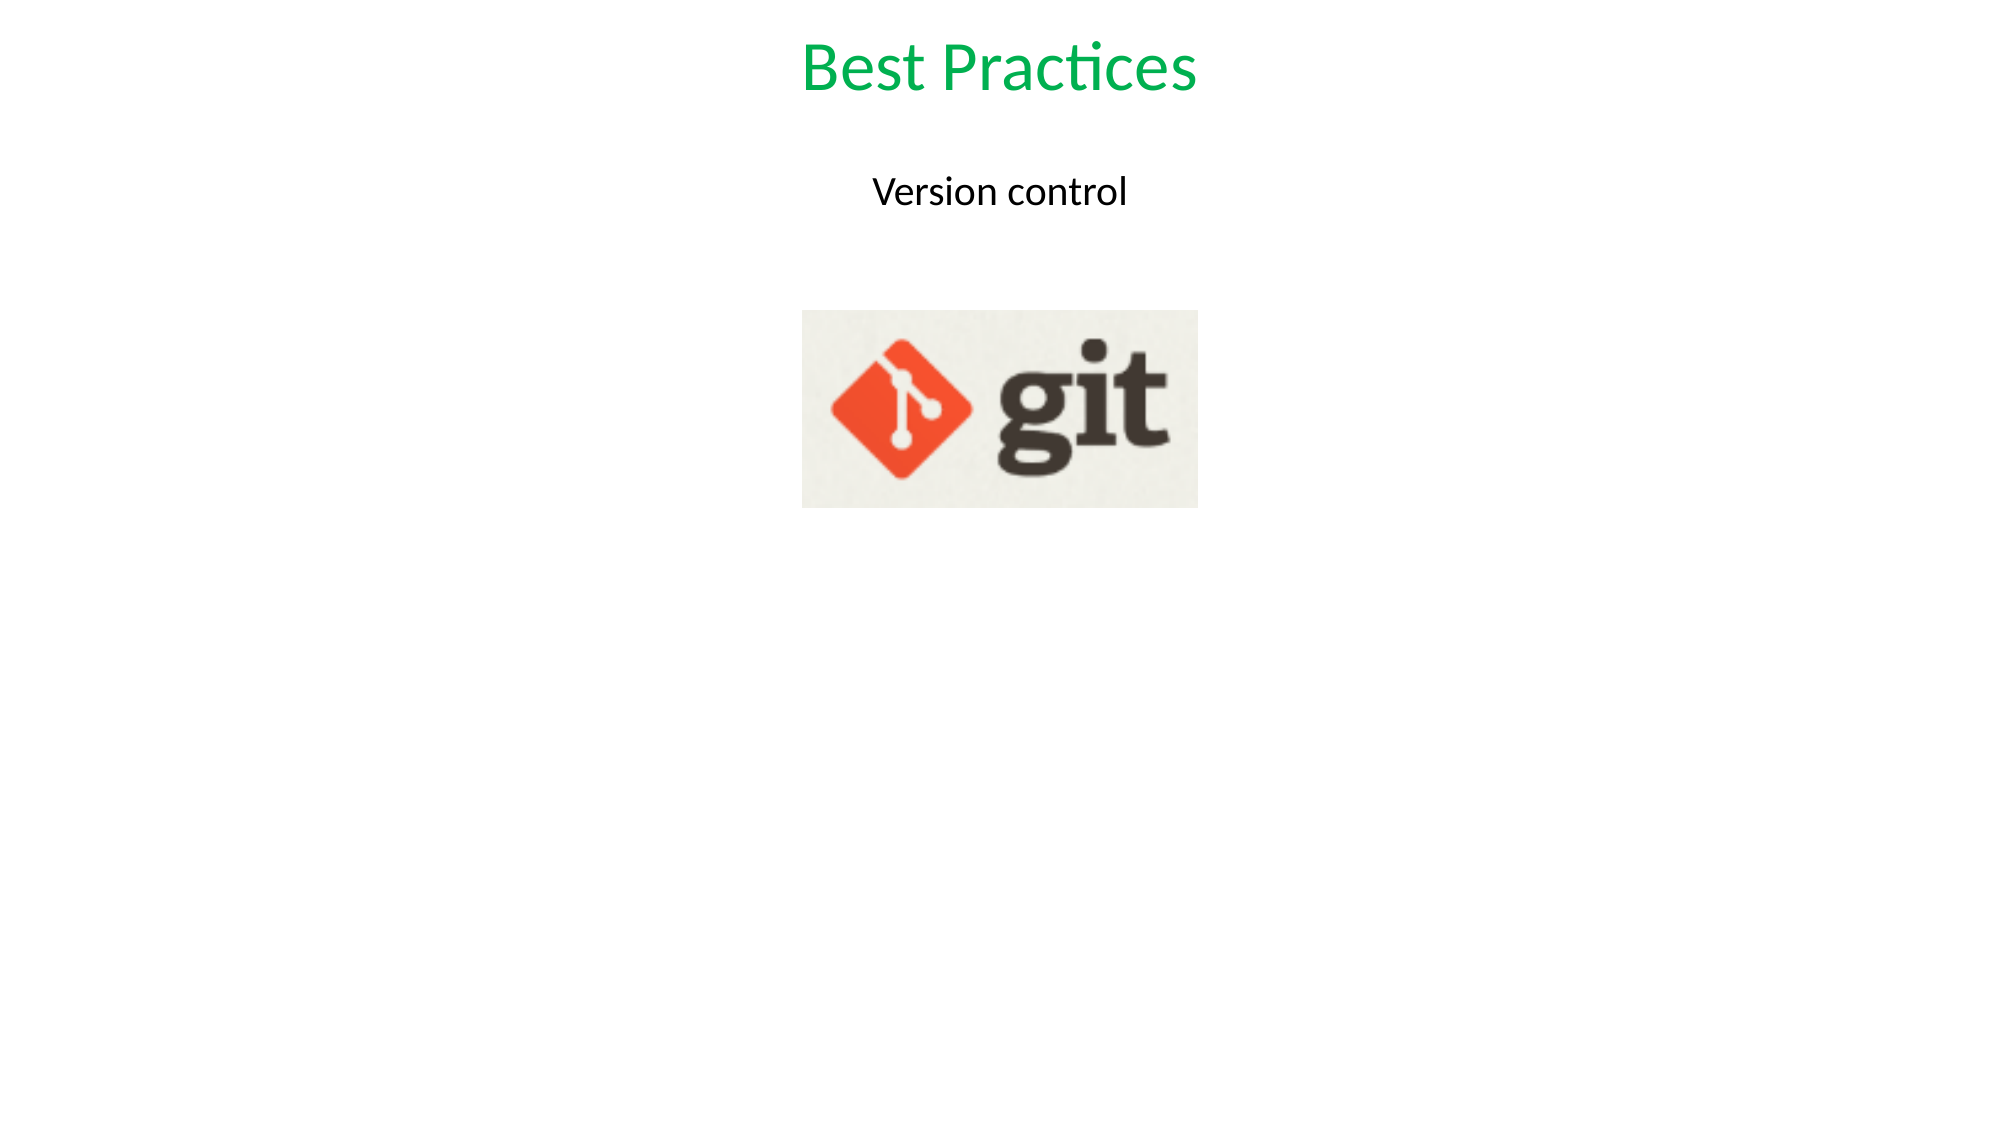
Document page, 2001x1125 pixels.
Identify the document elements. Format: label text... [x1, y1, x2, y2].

text_box Best Practices [286, 11, 1714, 112]
text_box Version control [286, 156, 1714, 222]
picture [802, 310, 1198, 508]
